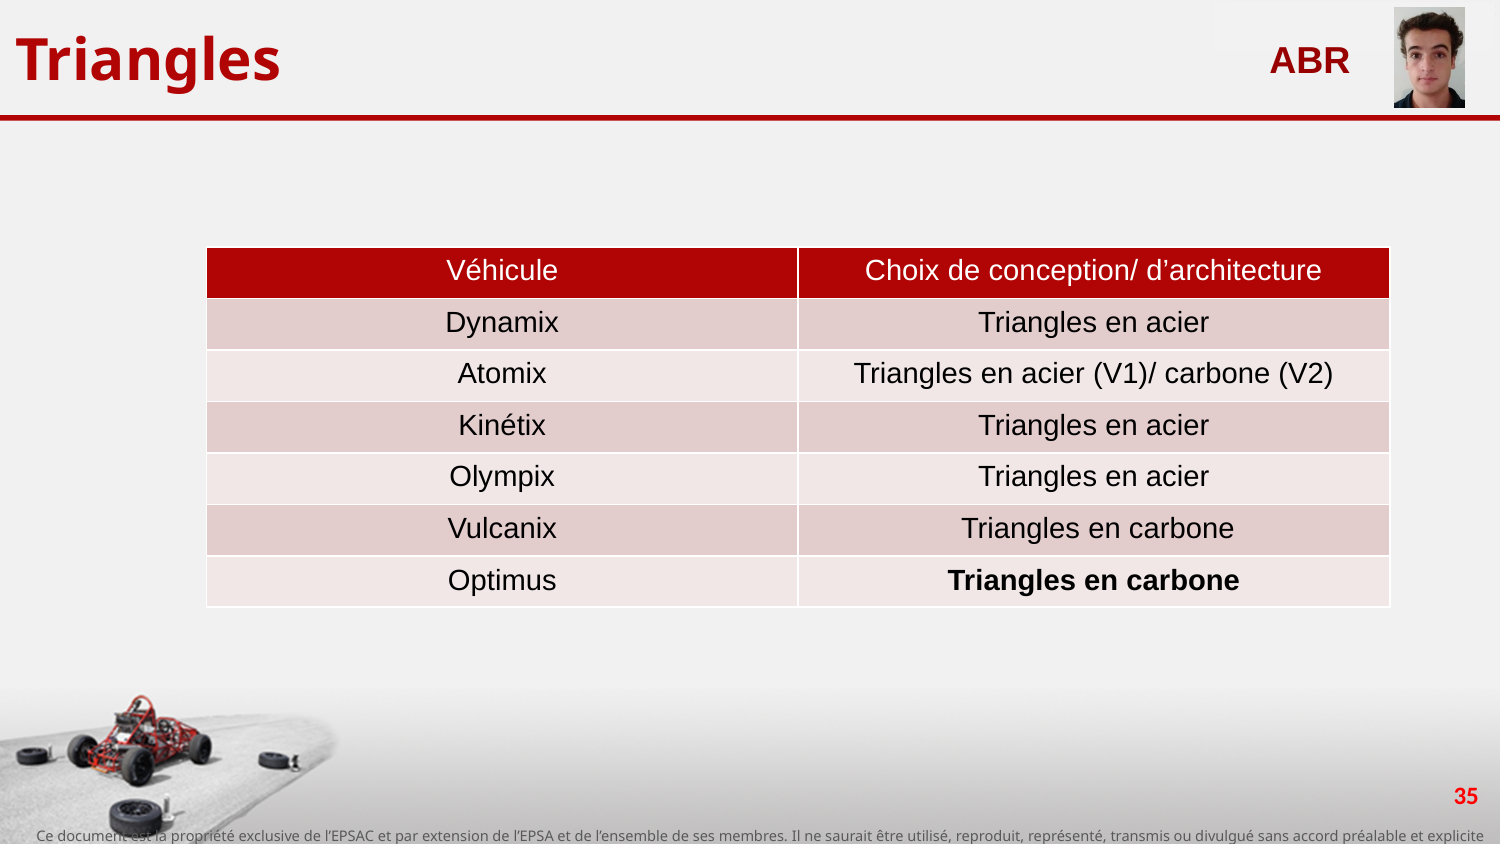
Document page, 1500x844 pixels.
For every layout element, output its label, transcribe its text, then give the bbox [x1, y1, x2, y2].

table_cell Vulcanix [207, 505, 797, 555]
table_cell Triangles en carbone [799, 505, 1389, 555]
table_cell Dynamix [207, 299, 797, 349]
table_cell Triangles en carbone [799, 557, 1389, 606]
table_cell Atomix [207, 351, 797, 401]
table_header Choix de conception/ d’architecture [799, 248, 1389, 298]
picture [0, 669, 1500, 844]
table_cell Kinétix [207, 402, 797, 452]
table_cell Olympix [207, 454, 797, 504]
title Triangles [0, 3, 1500, 112]
table_cell Triangles en acier [799, 454, 1389, 504]
table_cell Triangles en acier [799, 402, 1389, 452]
picture [1394, 7, 1465, 108]
table_cell Optimus [207, 557, 797, 606]
table_cell Triangles en acier [799, 299, 1389, 349]
text_box ABR [1254, 20, 1389, 95]
slide_number 35 [1340, 767, 1495, 822]
table_header Véhicule [207, 248, 797, 298]
table_cell Triangles en acier (V1)/ carbone (V2) [799, 351, 1389, 401]
